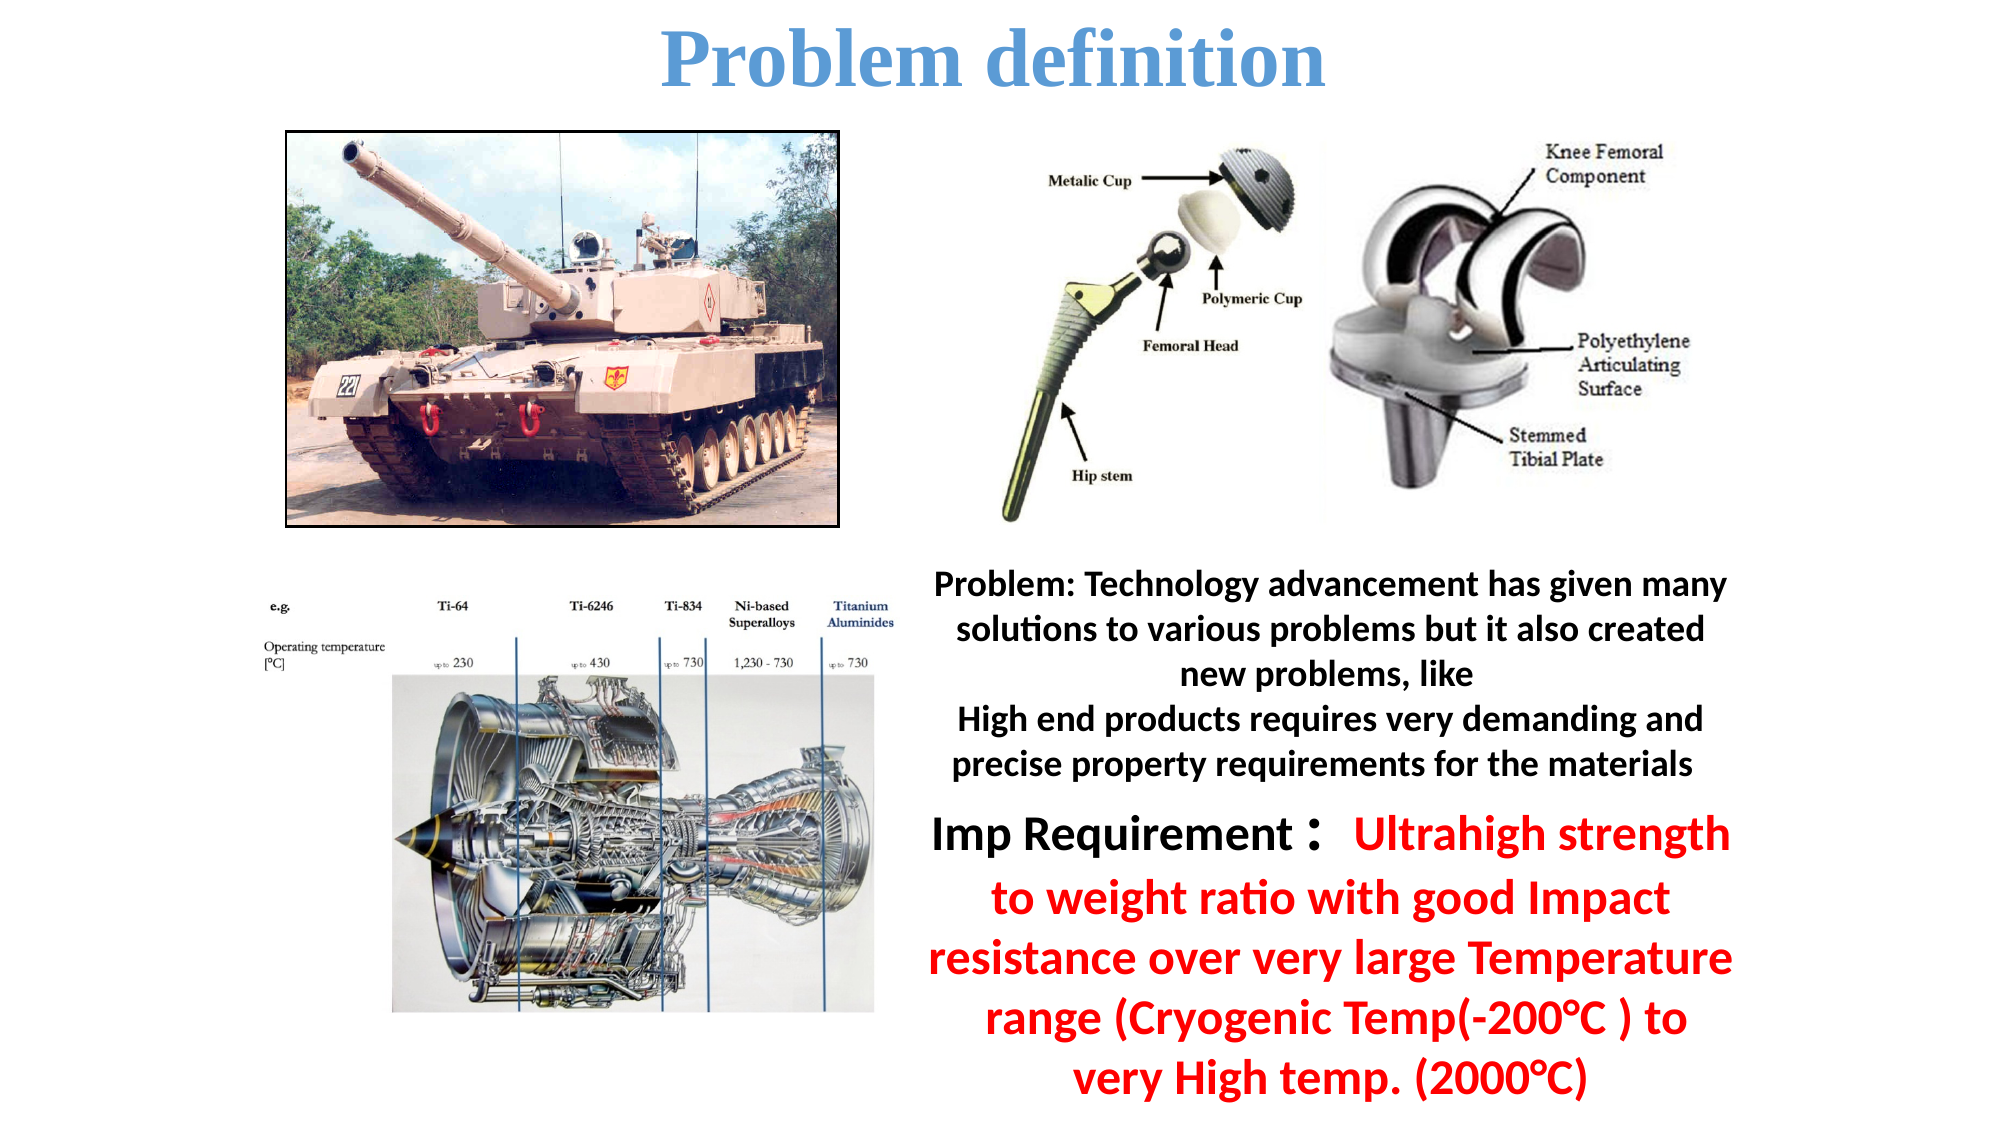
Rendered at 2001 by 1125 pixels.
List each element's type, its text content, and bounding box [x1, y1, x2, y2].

text_box Problem: Technology advancement has given many solutions to various problems but it also created new problems, like High end products requires very demanding and precise property requirements for the materials Imp Requirement : Ultrahigh strength to weight ratio with good Impact resistance over very large Temperature range (Cryogenic Temp(-200°C ) to very High temp. (2000°C) [912, 551, 1750, 1112]
picture [287, 132, 838, 525]
title Problem definition [425, 0, 1563, 113]
picture [999, 137, 1696, 525]
picture [262, 595, 900, 1013]
